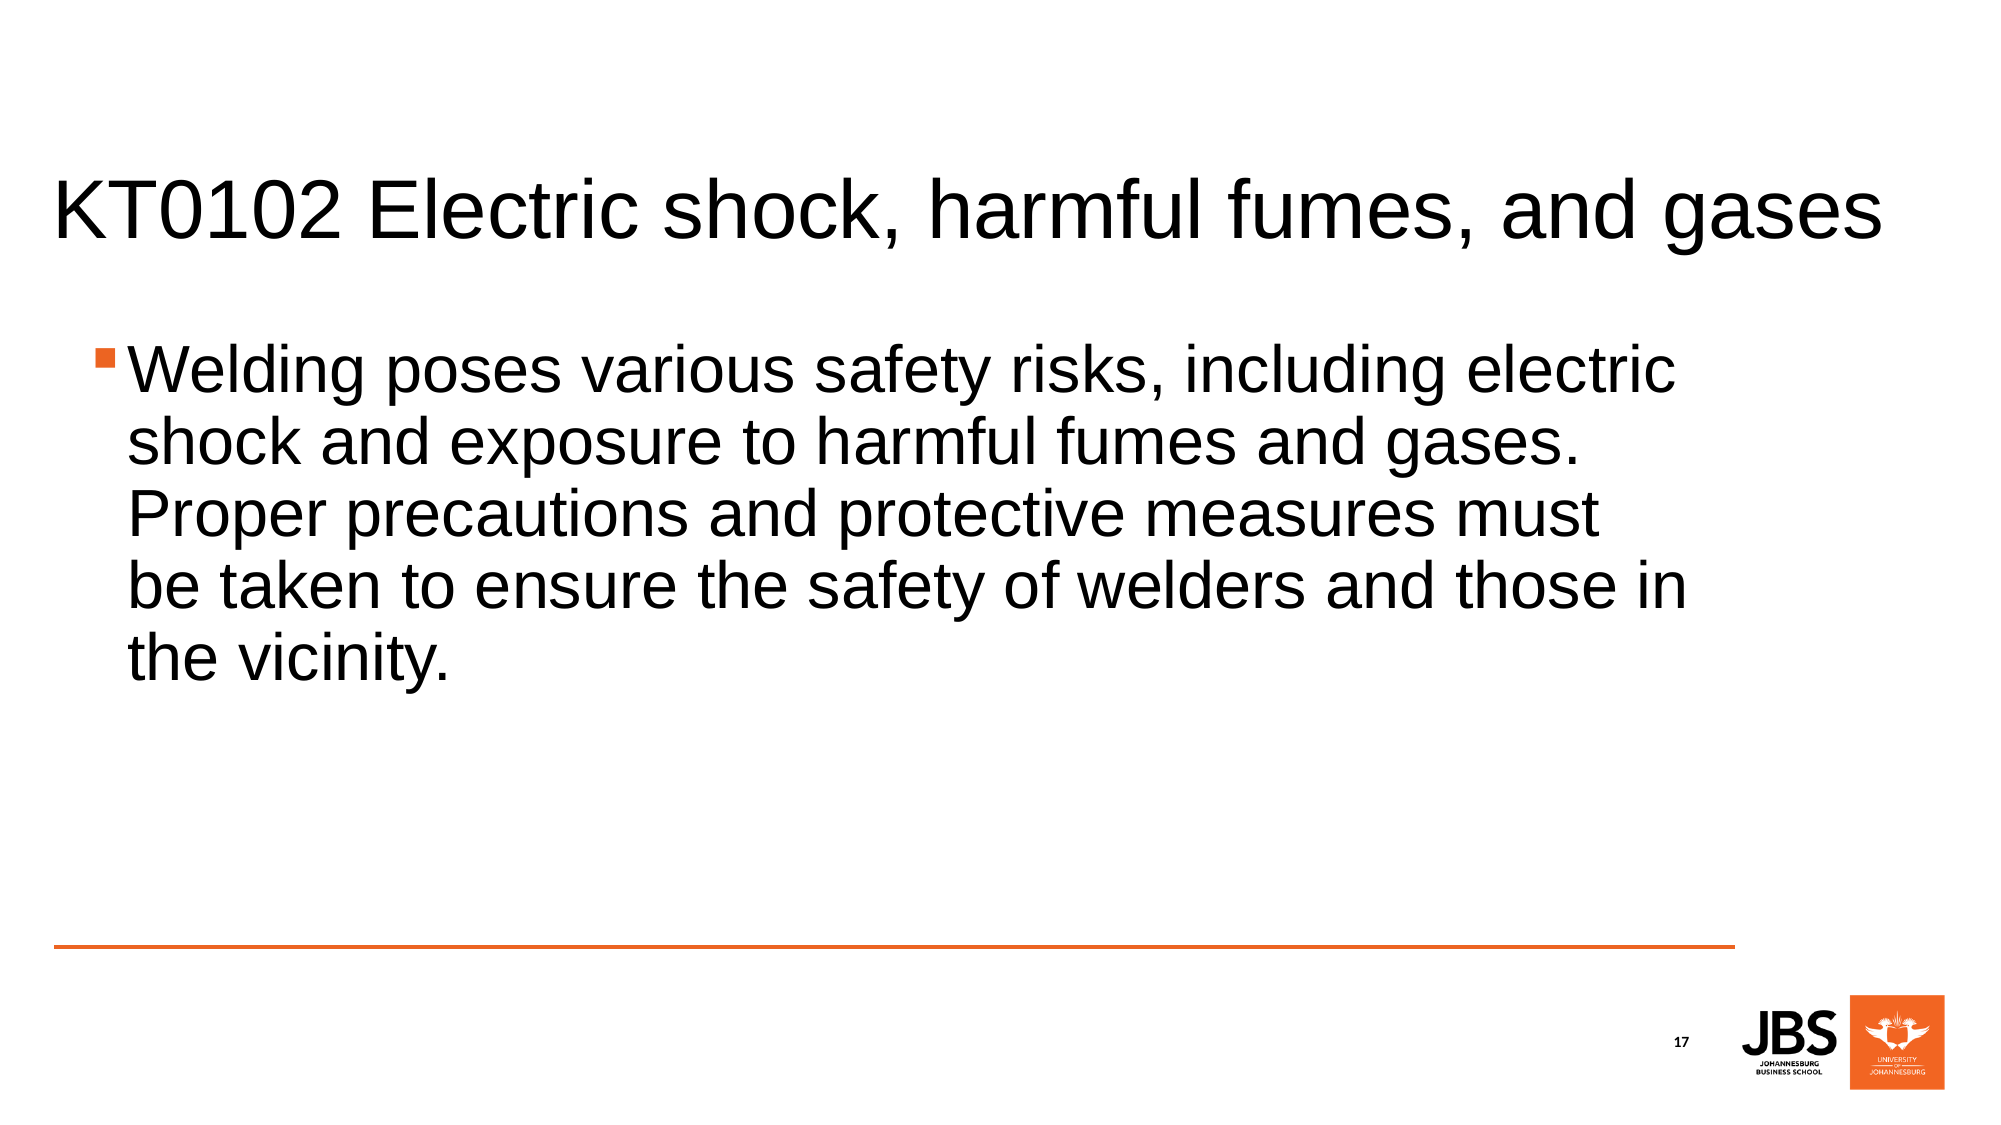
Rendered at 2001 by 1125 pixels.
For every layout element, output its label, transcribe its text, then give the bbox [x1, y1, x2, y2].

title KT0102 Electric shock, harmful fumes, and gases [37, 102, 1963, 321]
list Welding poses various safety risks, including electric shock and exposure to harmful fumes and gases. Proper precautions and protective measures must be taken to ensure the safety of welders and those in the vicinity. [75, 327, 1708, 1023]
picture [1728, 981, 1958, 1103]
